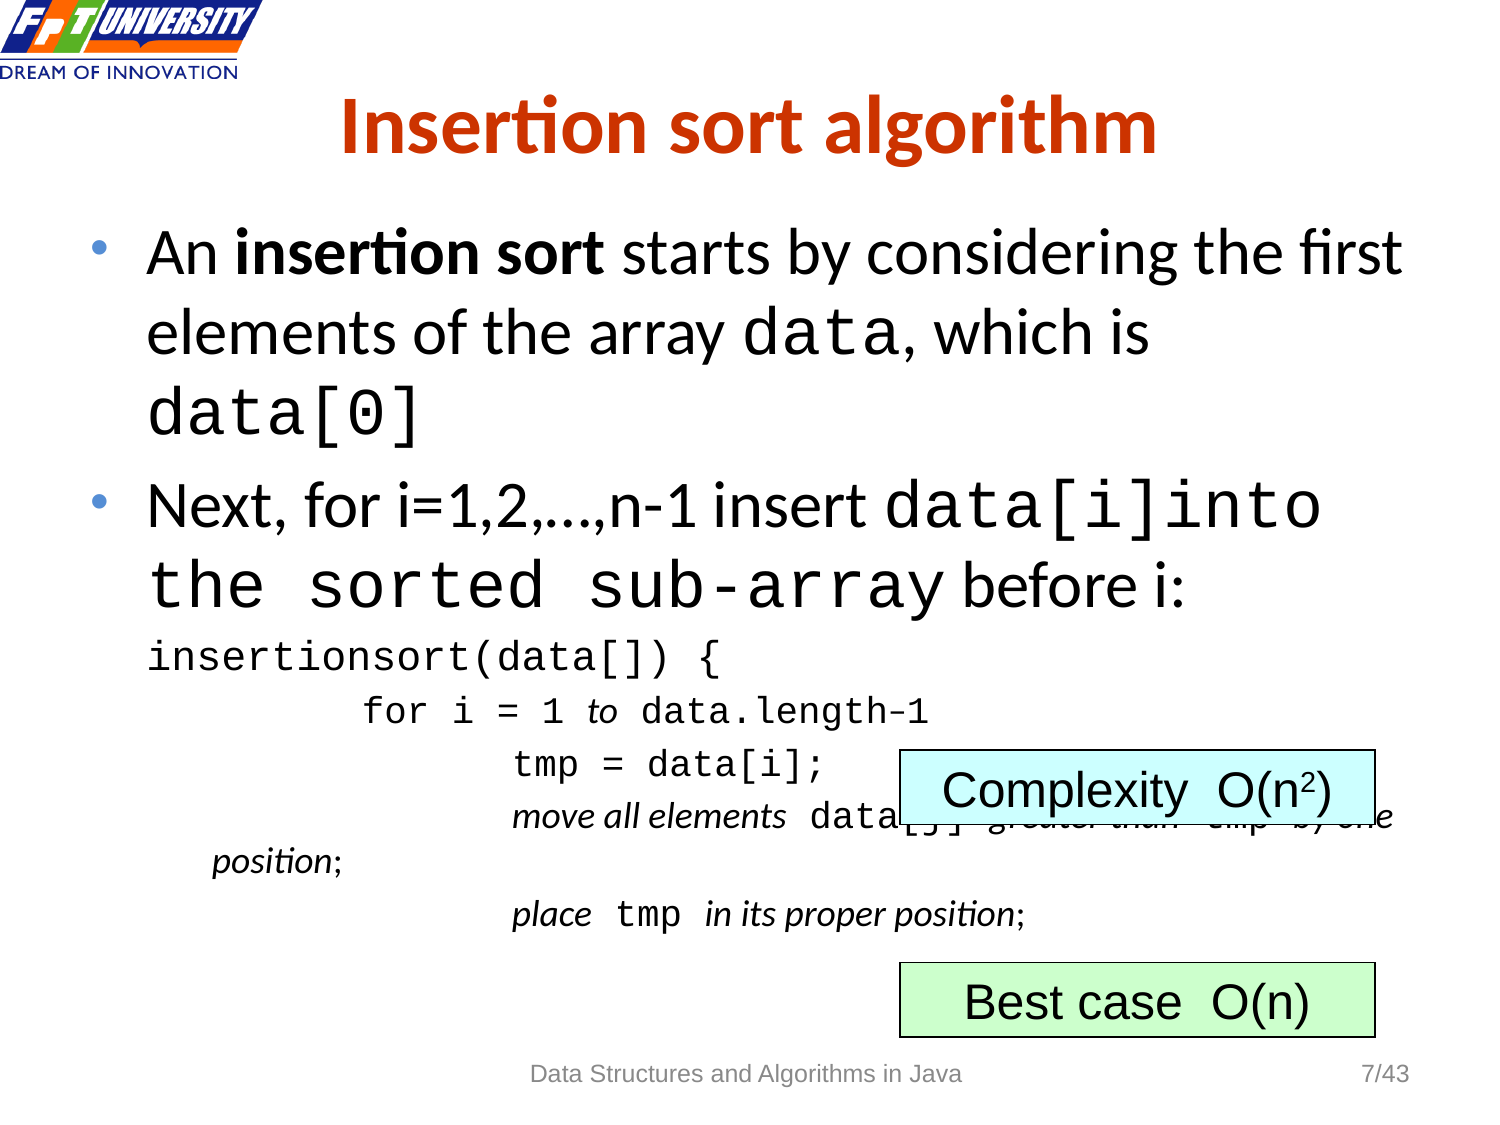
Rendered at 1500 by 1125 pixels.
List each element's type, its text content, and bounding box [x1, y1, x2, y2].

text_box Complexity O(n2) [900, 749, 1375, 825]
text_box [849, 675, 1375, 800]
title Insertion sort algorithm [74, 18, 1426, 199]
slide_number /43 [1074, 1042, 1425, 1103]
text_box Best case O(n) [900, 962, 1375, 1038]
picture [0, 0, 263, 79]
list An insertion sort starts by considering the first elements of the array data, which is data[0] Next, for i=1,2,…,n-1 insert data[i]into the sorted sub-array before i: insertionsort(data[]) { for i = 1 to data.length–1 tmp = data[i]; move all elements data[j] greater than tmp by one position; place tmp in its proper position; [74, 199, 1463, 942]
footer Data Structures and Algorithms in Java [474, 1042, 1025, 1103]
